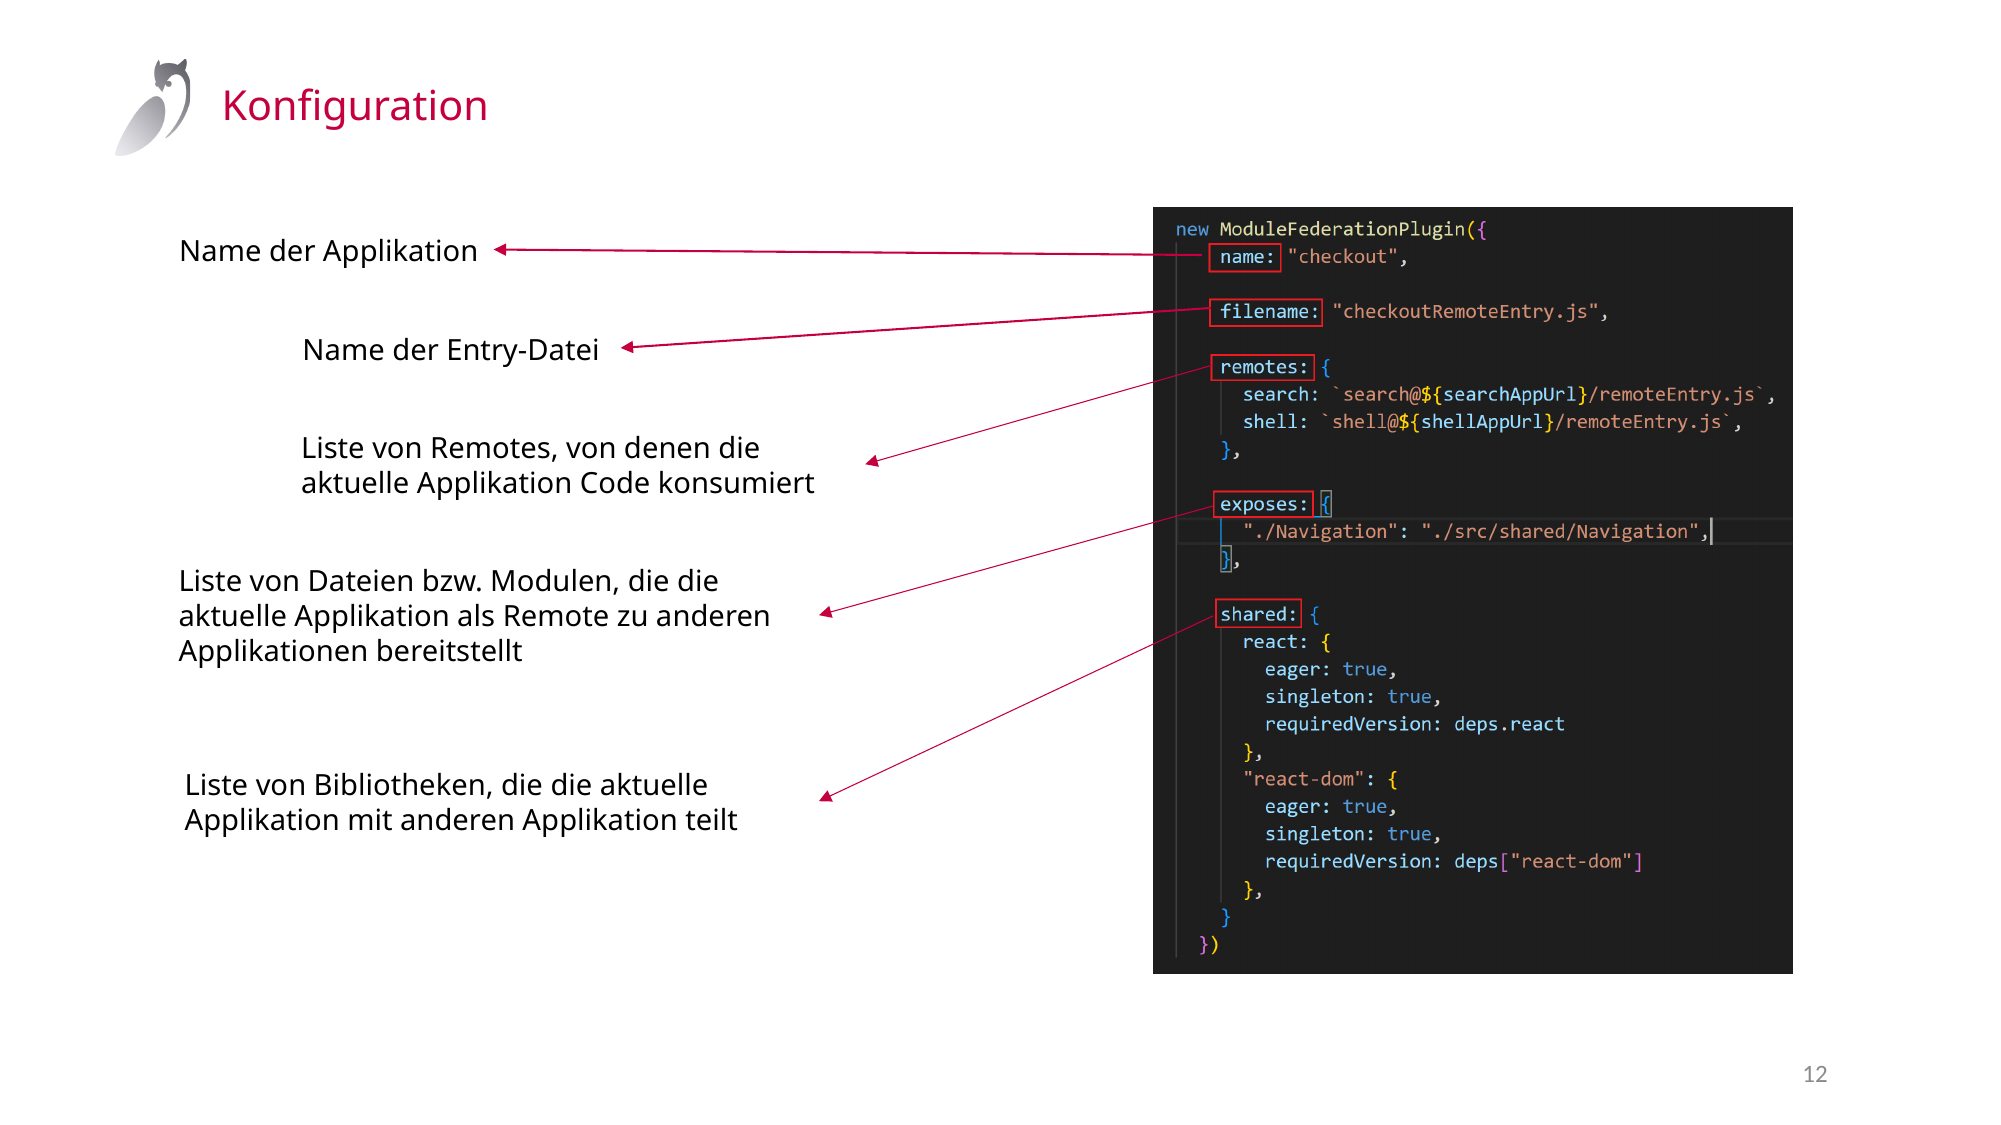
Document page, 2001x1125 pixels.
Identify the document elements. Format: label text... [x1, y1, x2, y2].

title Konfiguration [206, 77, 1214, 138]
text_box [818, 615, 1214, 802]
text_box Liste von Dateien bzw. Modulen, die die aktuelle Applikation als Remote zu anderen Applikationen bereitstellt [163, 555, 818, 675]
picture [1153, 207, 1793, 975]
text_box Liste von Remotes, von denen die aktuelle Applikation Code konsumiert [286, 421, 866, 507]
text_box Name der Entry-Datei [287, 324, 615, 374]
text_box Name der Applikation [164, 224, 494, 275]
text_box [494, 249, 1202, 255]
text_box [818, 505, 1214, 615]
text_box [620, 307, 1211, 348]
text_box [865, 364, 1214, 465]
slide_number 12 [1393, 1042, 1844, 1103]
text_box Liste von Bibliotheken, die die aktuelle Applikation mit anderen Applikation teilt [169, 758, 819, 844]
